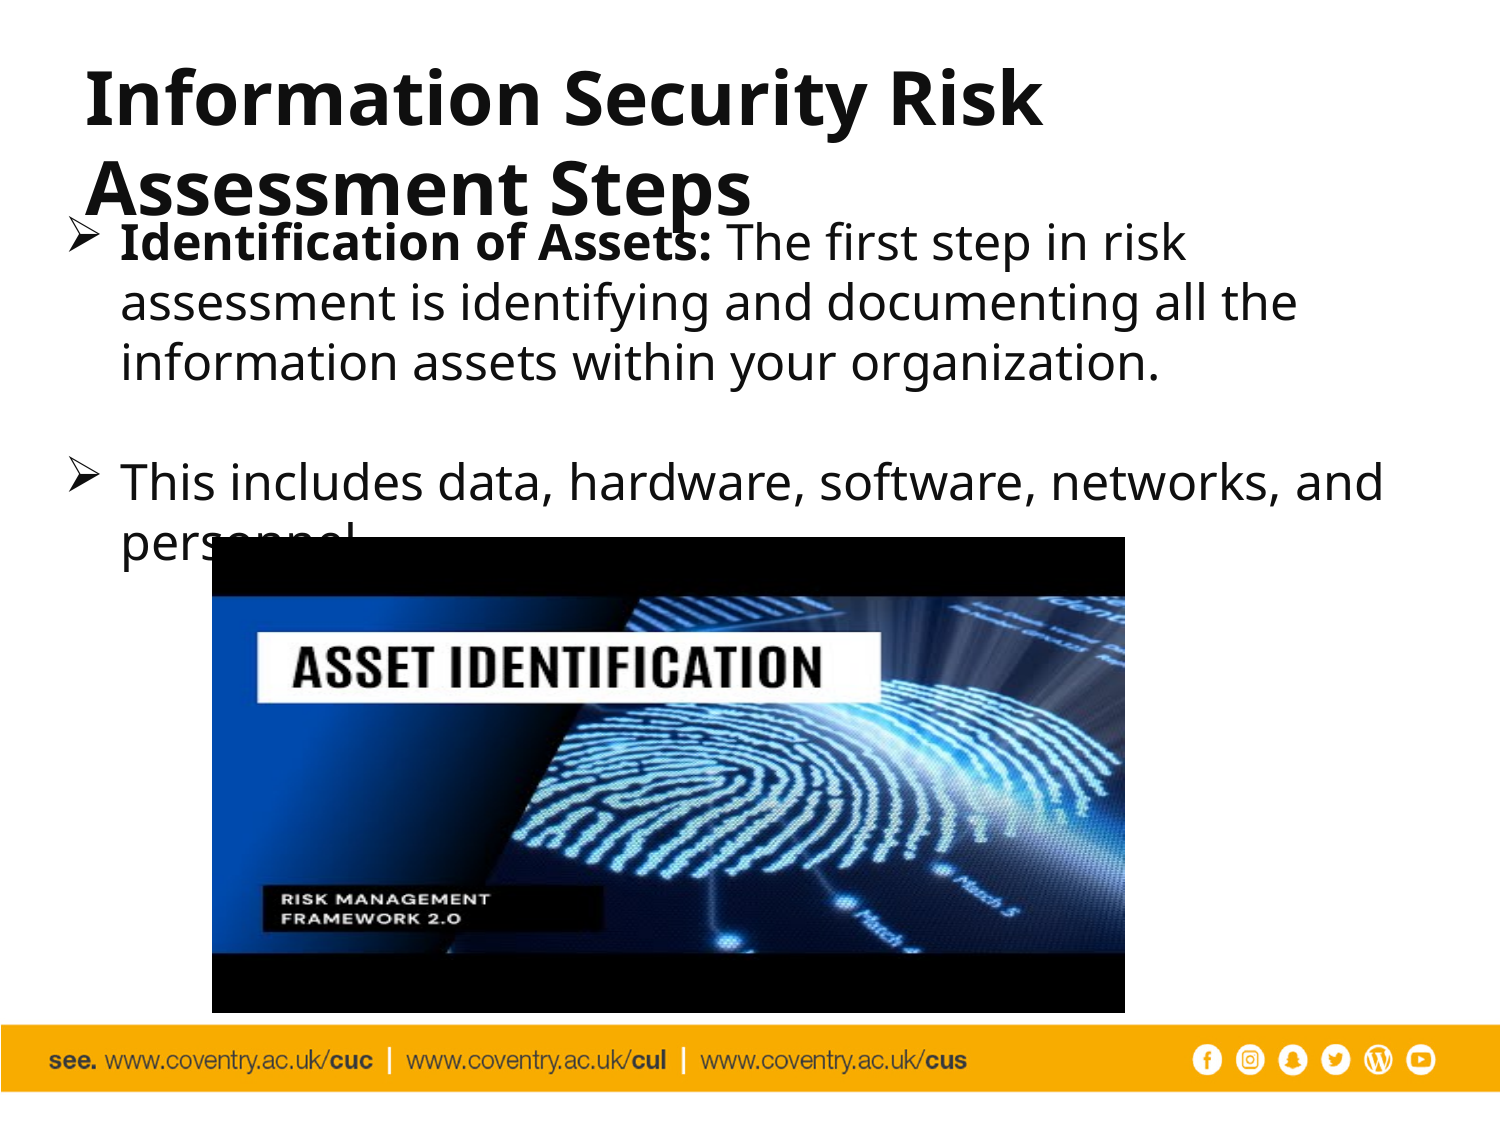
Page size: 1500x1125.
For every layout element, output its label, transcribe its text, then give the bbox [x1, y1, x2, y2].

title Information Security Risk Assessment Steps [85, 50, 1454, 142]
list Identification of Assets: The first step in risk assessment is identifying and documenting all the information assets within your organization. This includes data, hardware, software, networks, and personnel. [64, 210, 1475, 514]
picture [0, 0, 1500, 1122]
